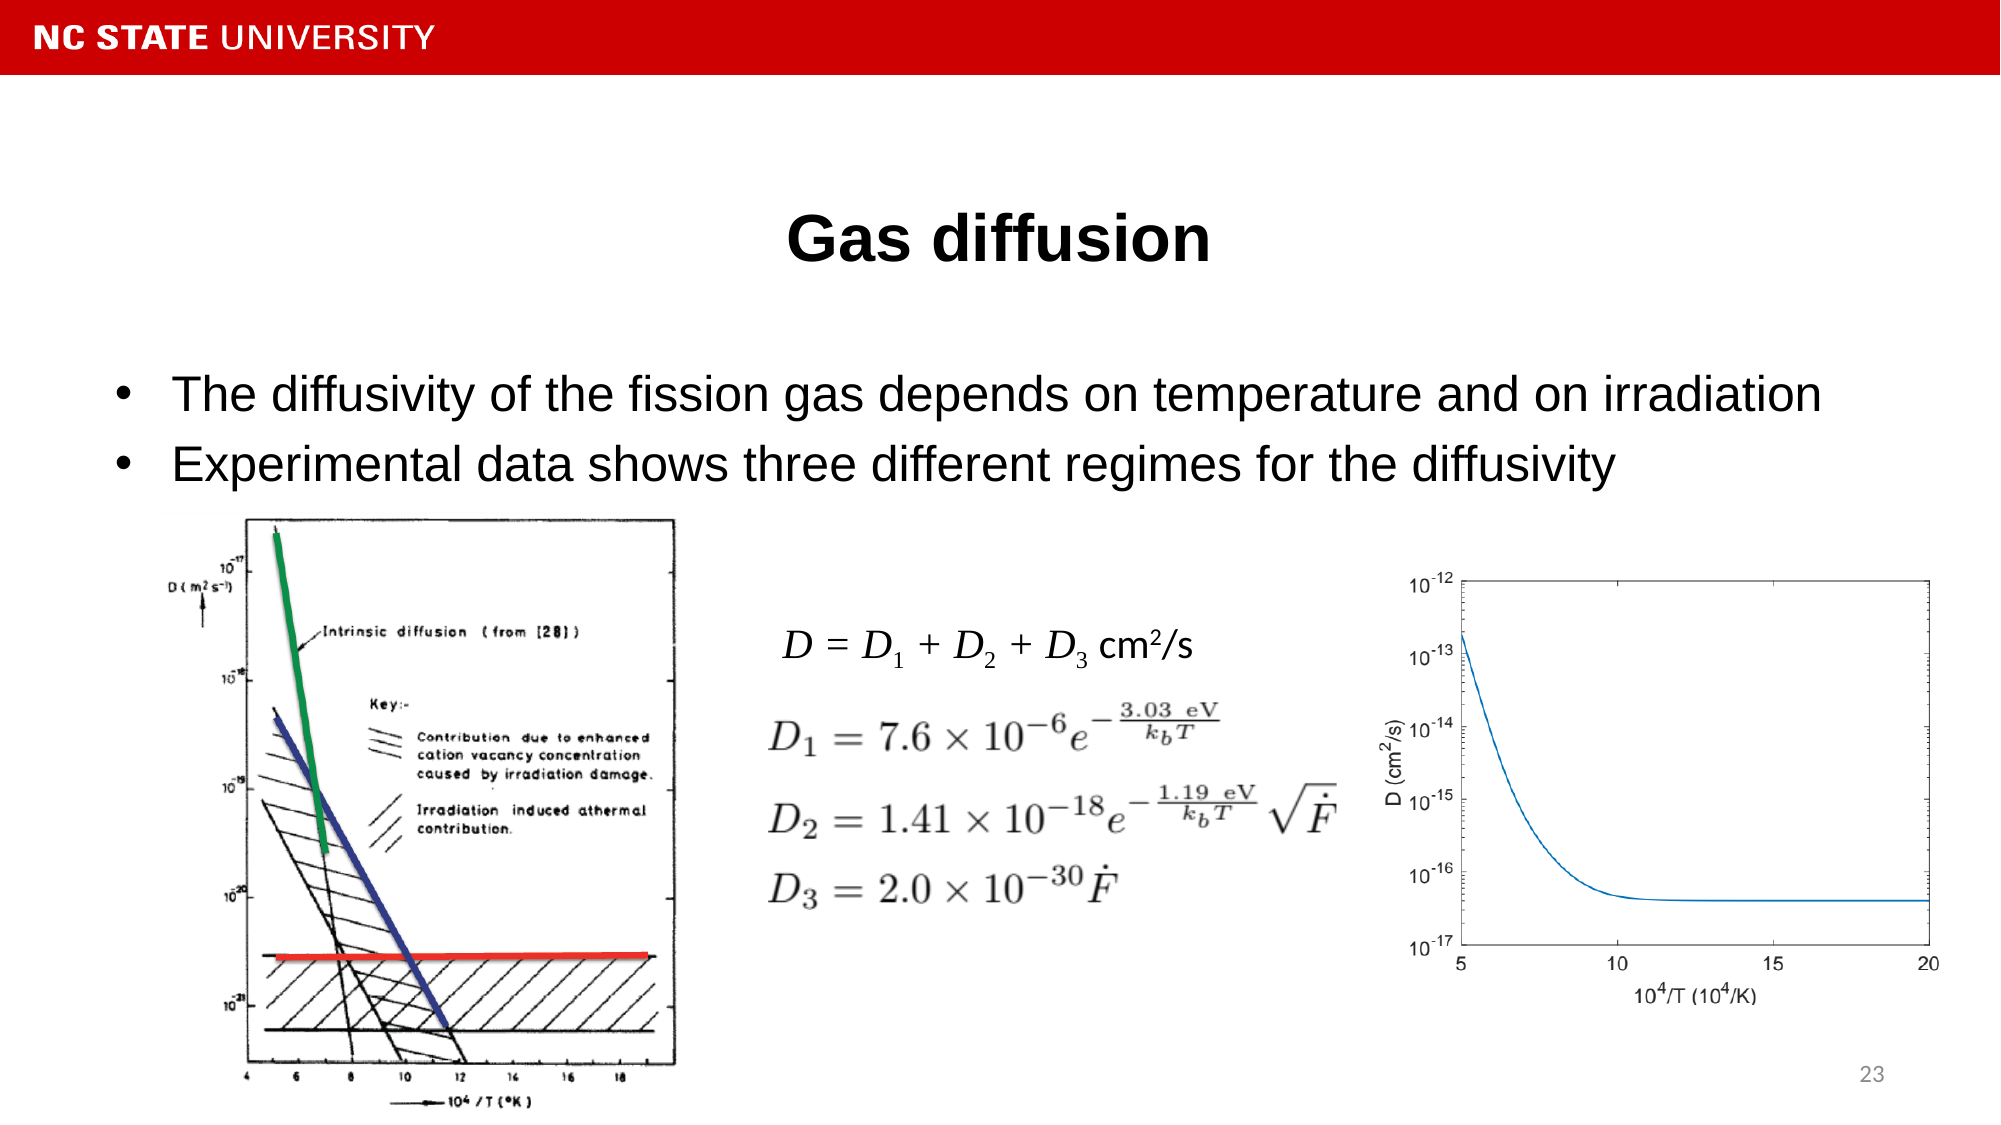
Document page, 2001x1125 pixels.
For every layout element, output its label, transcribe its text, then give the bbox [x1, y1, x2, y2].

picture [767, 700, 1337, 910]
slide_number 23 [1433, 1042, 1900, 1103]
text_box D = D1 + D2 + D3 cm2/s [768, 609, 1236, 681]
picture [1375, 546, 1986, 1006]
list The diffusivity of the fission gas depends on temperature and on irradiation Experimental data shows three different regimes for the diffusivity [99, 354, 1900, 1005]
title Gas diffusion [99, 147, 1900, 323]
picture [0, 0, 2000, 75]
picture [157, 512, 683, 1115]
